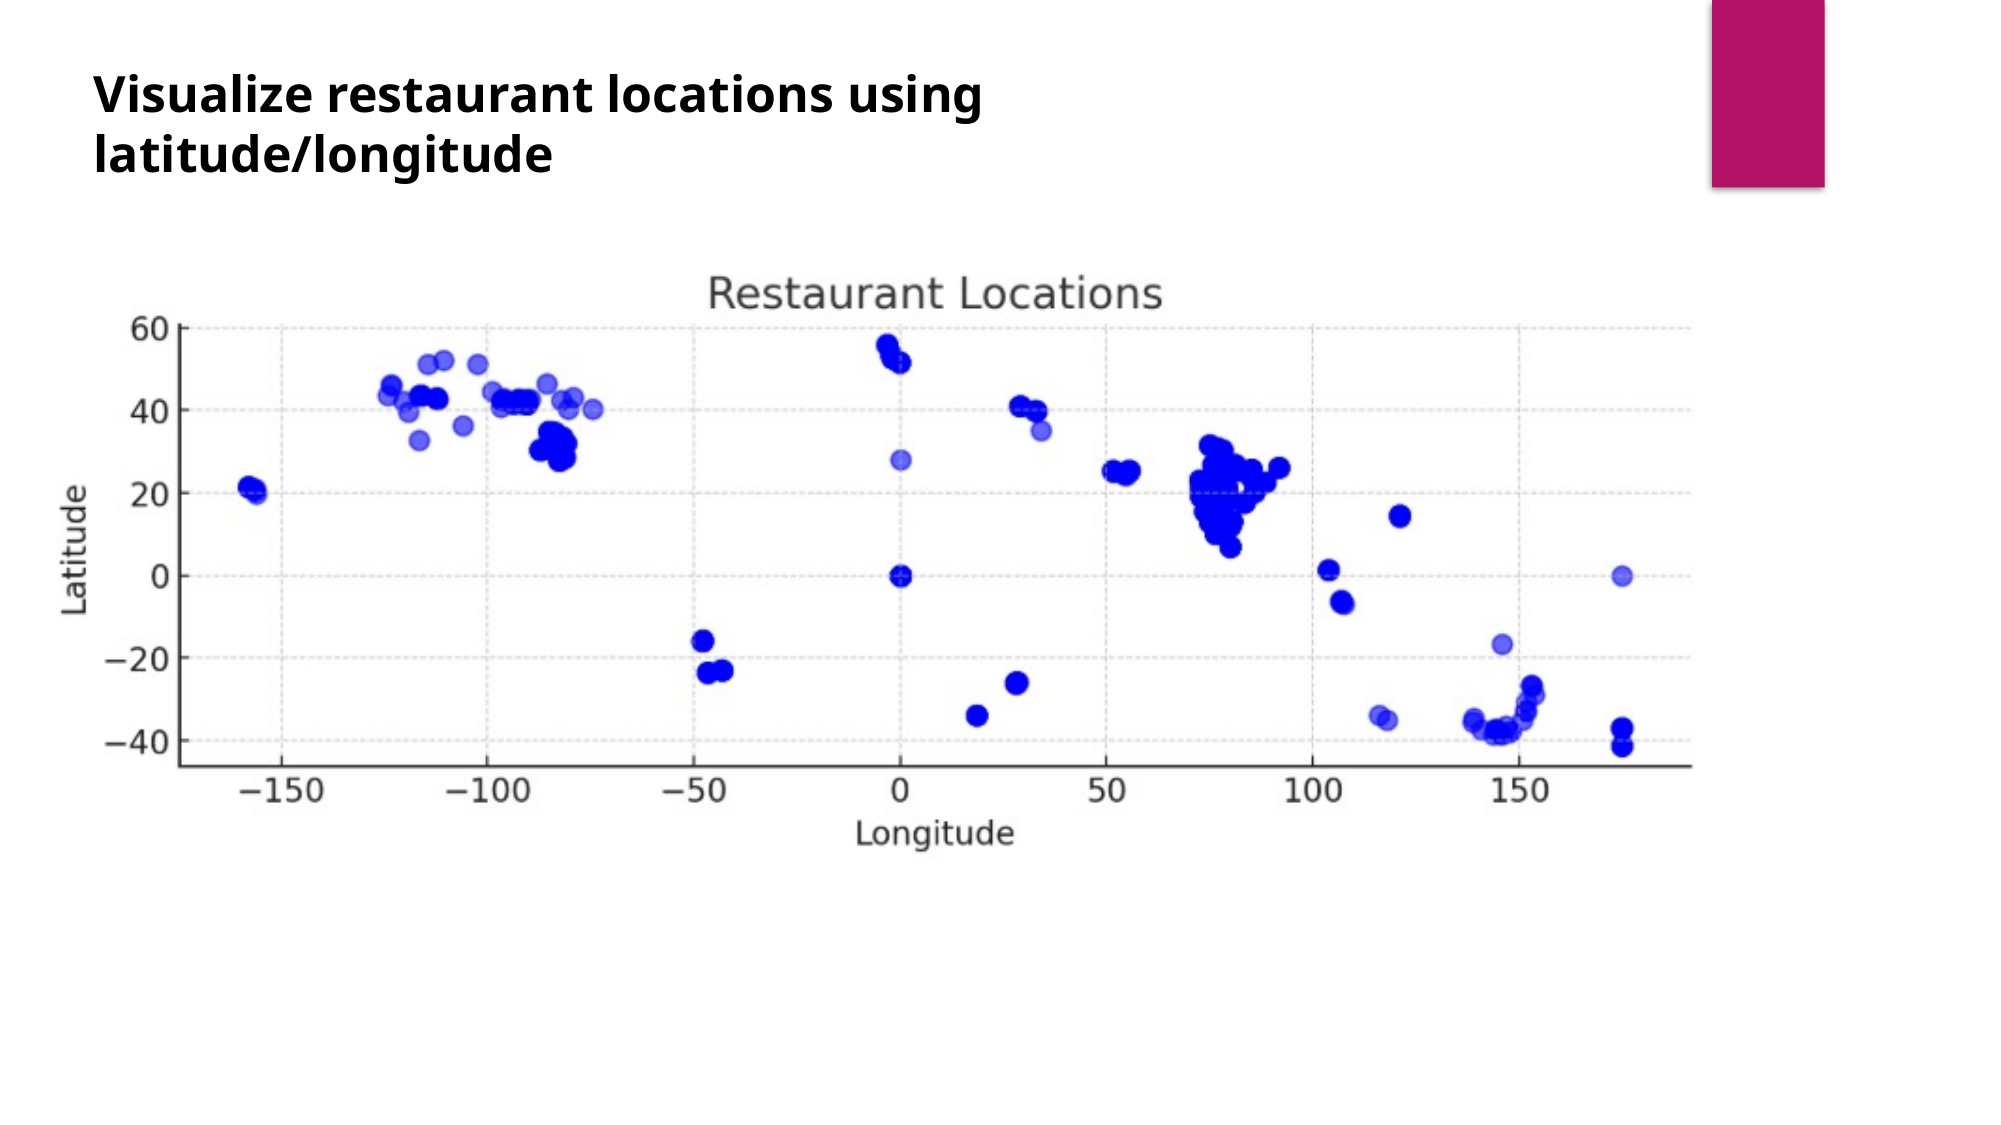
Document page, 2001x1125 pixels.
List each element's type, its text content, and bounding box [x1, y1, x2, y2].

picture [42, 259, 1711, 865]
text_box Visualize restaurant locations using latitude/longitude [78, 54, 1304, 235]
